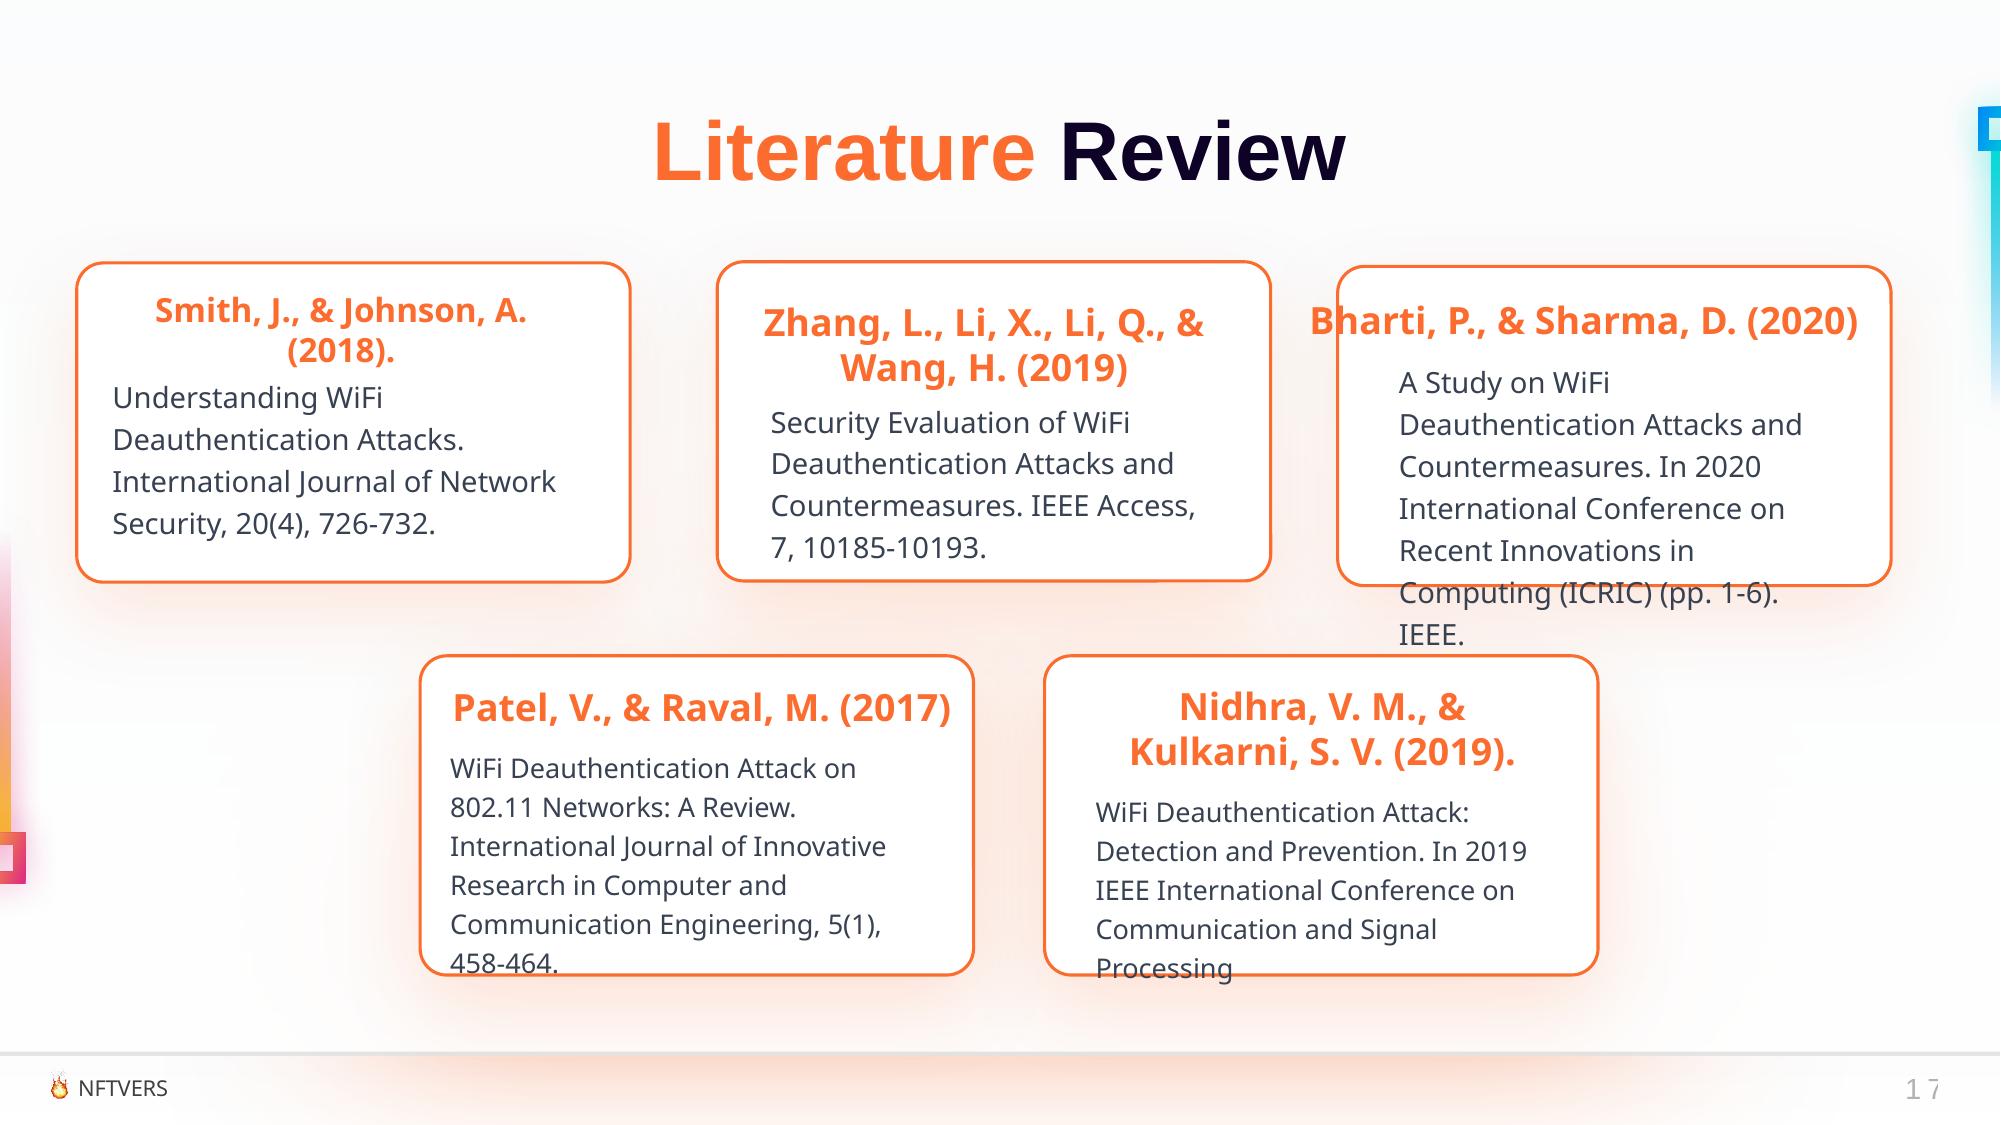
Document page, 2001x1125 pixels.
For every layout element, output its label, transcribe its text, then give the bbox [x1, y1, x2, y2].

picture [48, 1066, 71, 1101]
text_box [1331, 266, 1892, 586]
text_box [1990, 155, 2000, 409]
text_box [1044, 655, 1599, 976]
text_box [76, 262, 631, 583]
text_box [0, 531, 11, 811]
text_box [717, 261, 1271, 581]
text_box [0, 832, 27, 885]
text_box Literature Review [452, 89, 1548, 205]
text_box [1977, 106, 2000, 152]
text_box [420, 655, 974, 976]
